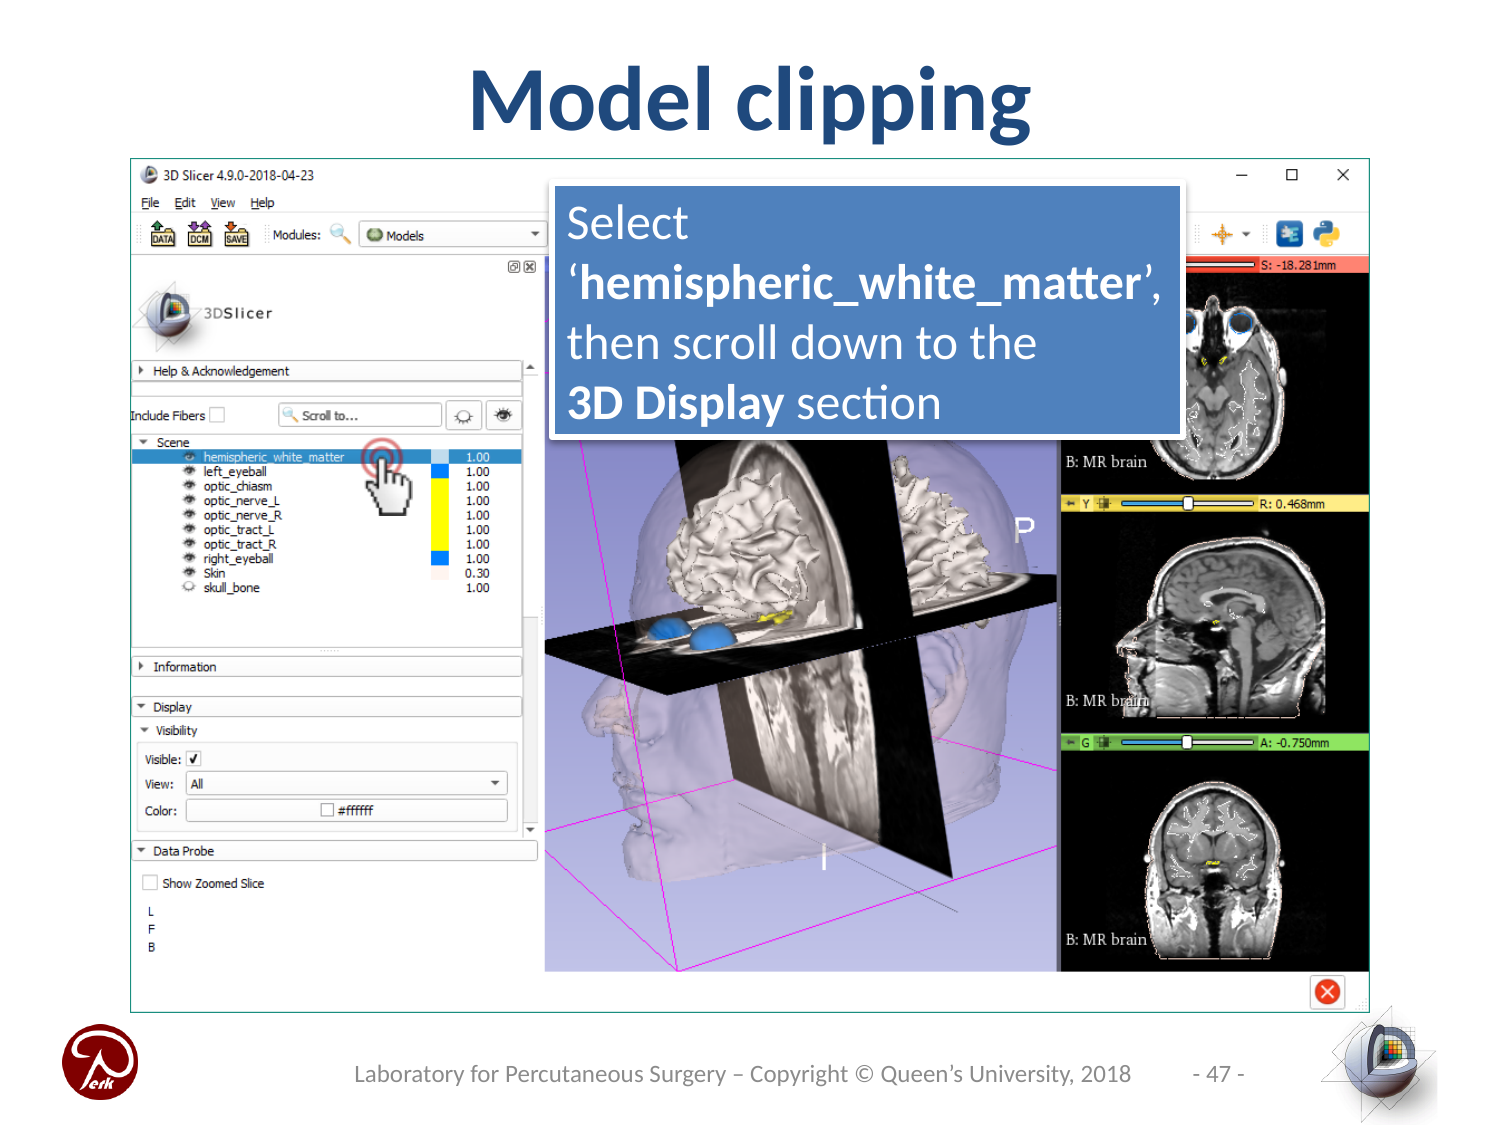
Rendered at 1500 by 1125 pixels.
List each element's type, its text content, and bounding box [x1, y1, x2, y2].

picture [129, 158, 1438, 1125]
picture [62, 1024, 138, 1100]
title Model clipping [74, 0, 1426, 188]
footer Laboratory for Percutaneous Surgery – Copyright © Queen’s University, 2018 [312, 1042, 1175, 1103]
slide_number - 47 - [1175, 1042, 1263, 1103]
